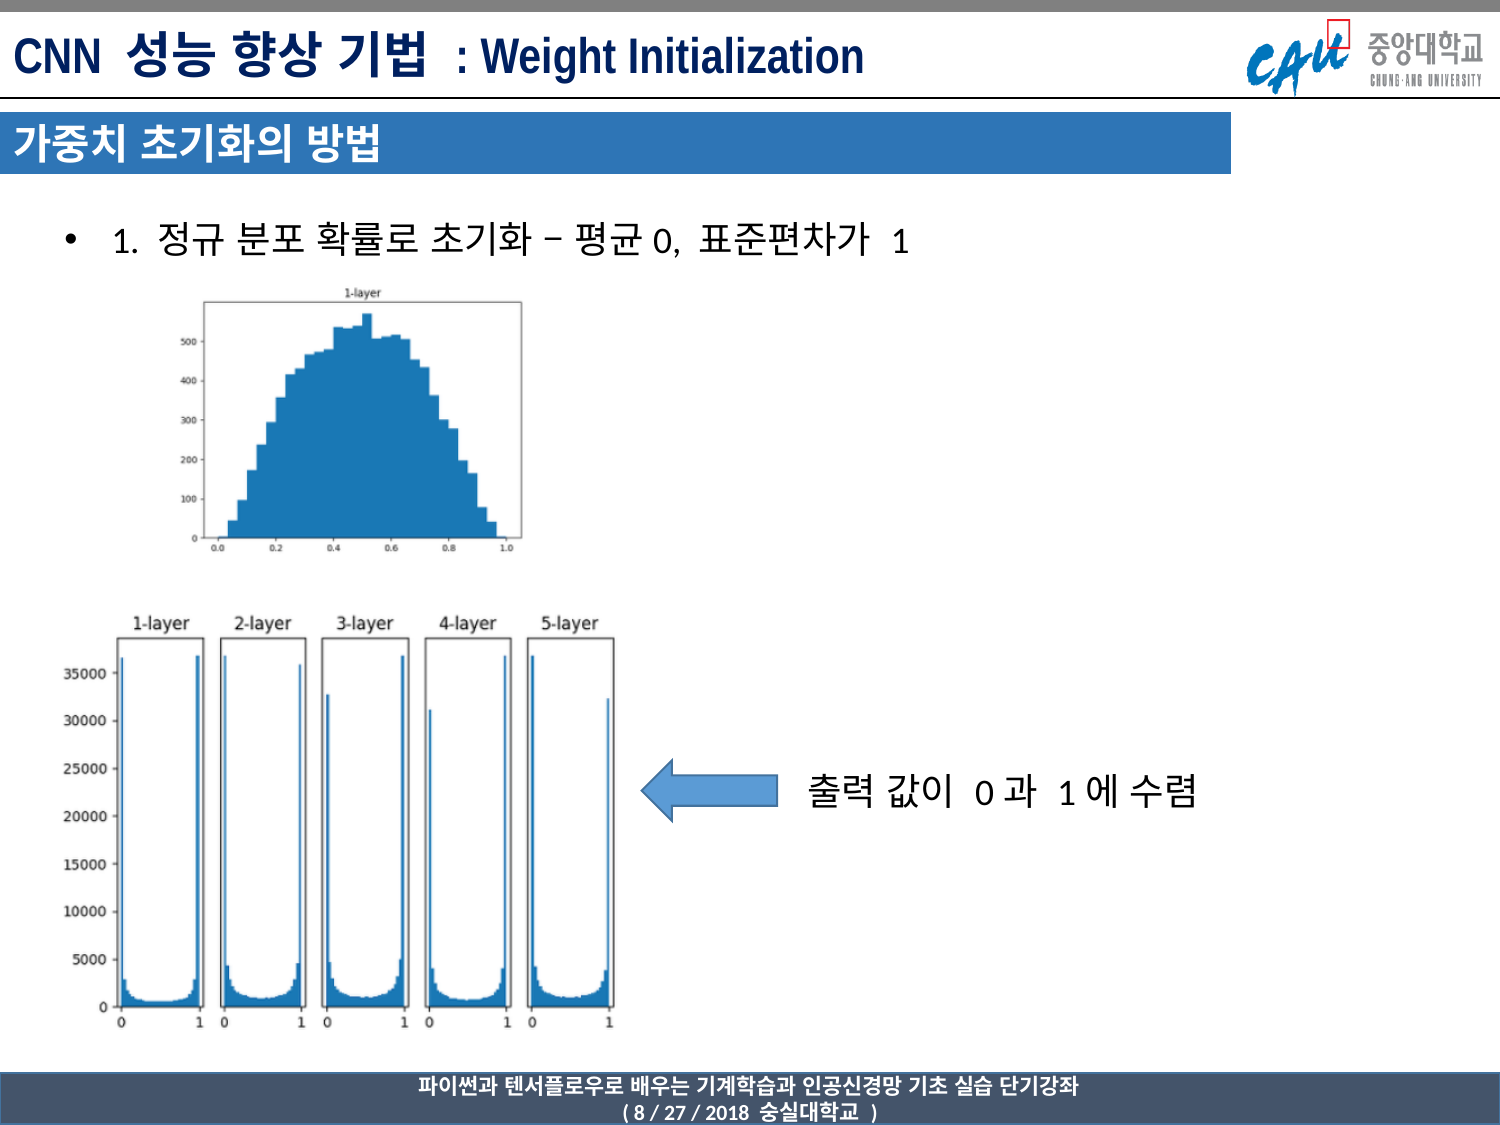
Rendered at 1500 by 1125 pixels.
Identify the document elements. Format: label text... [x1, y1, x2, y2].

text_box [659, 757, 779, 824]
text_box 1. 정규 분포 확률로 초기화 – 평균0, 표준편차가 1 [49, 208, 925, 268]
text_box 가중치 초기화의 방법 [0, 112, 1231, 174]
picture [0, 268, 659, 1048]
text_box CNN 성능 향상 기법 : Weight Initialization [0, 4, 1173, 103]
picture [1227, 5, 1500, 110]
text_box 출력 값이 0과 1에 수렴 [792, 760, 1214, 821]
